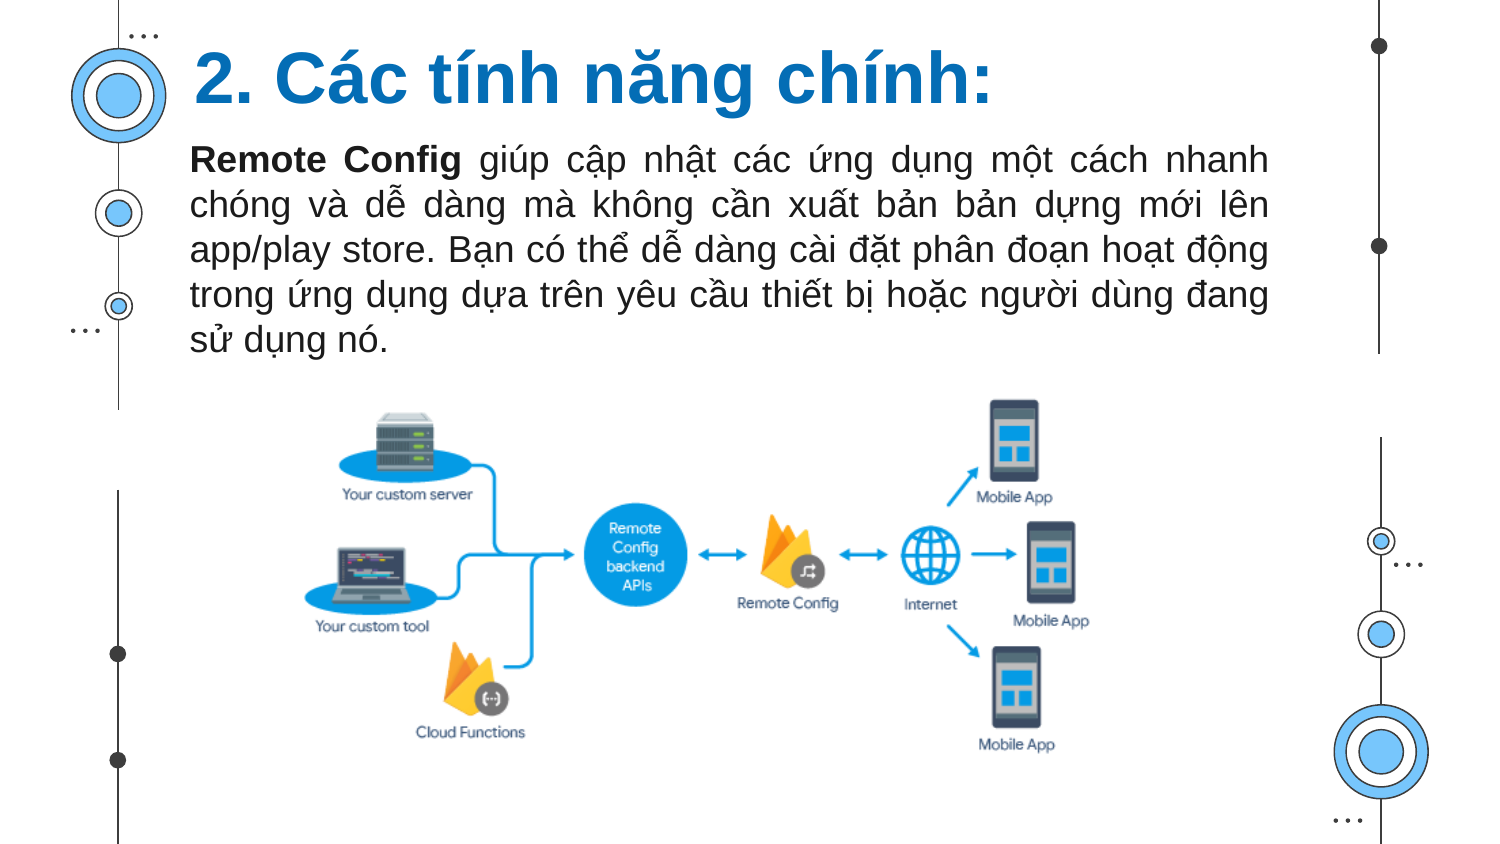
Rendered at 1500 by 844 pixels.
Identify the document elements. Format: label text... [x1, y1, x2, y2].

text_box 2. Các tính năng chính: [179, 23, 1011, 126]
picture [302, 369, 1092, 782]
text_box Remote Config giúp cập nhật các ứng dụng một cách nhanh chóng và dễ dàng mà không cần xuất bản bản dựng mới lên app/play store. Bạn có thể dễ dàng cài đặt phân đoạn hoạt động trong ứng dụng dựa trên yêu cầu thiết bị hoặc người dùng đang sử dụng nó. [174, 127, 1285, 367]
